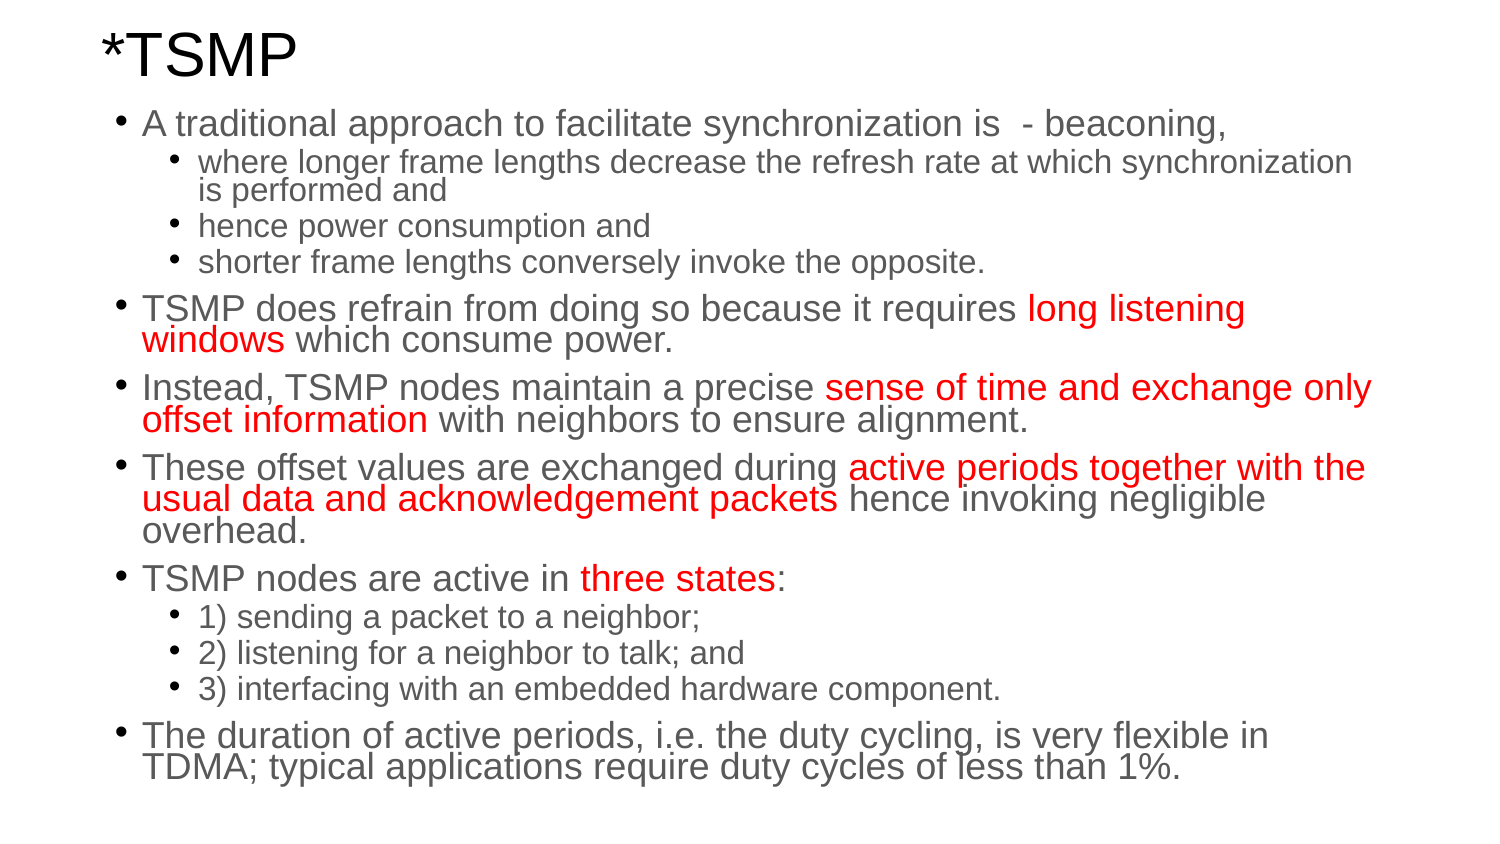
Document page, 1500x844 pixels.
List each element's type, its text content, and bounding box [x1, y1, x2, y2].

title *TSMP [90, 16, 1385, 97]
list A traditional approach to facilitate synchronization is - beaconing, where longer frame lengths decrease the refresh rate at which synchronization is performed and hence power consumption and shorter frame lengths conversely invoke the opposite. TSMP does refrain from doing so because it requires long listening windows which consume power. Instead, TSMP nodes maintain a precise sense of time and exchange only offset information with neighbors to ensure alignment. These offset values are exchanged during active periods together with the usual data and acknowledgement packets hence invoking negligible overhead. TSMP nodes are active in three states: 1) sending a packet to a neighbor; 2) listening for a neighbor to talk; and 3) interfacing with an embedded hardware component. The duration of active periods, i.e. the duty cycling, is very flexible in TDMA; typical applications require duty cycles of less than 1%. [101, 105, 1396, 833]
